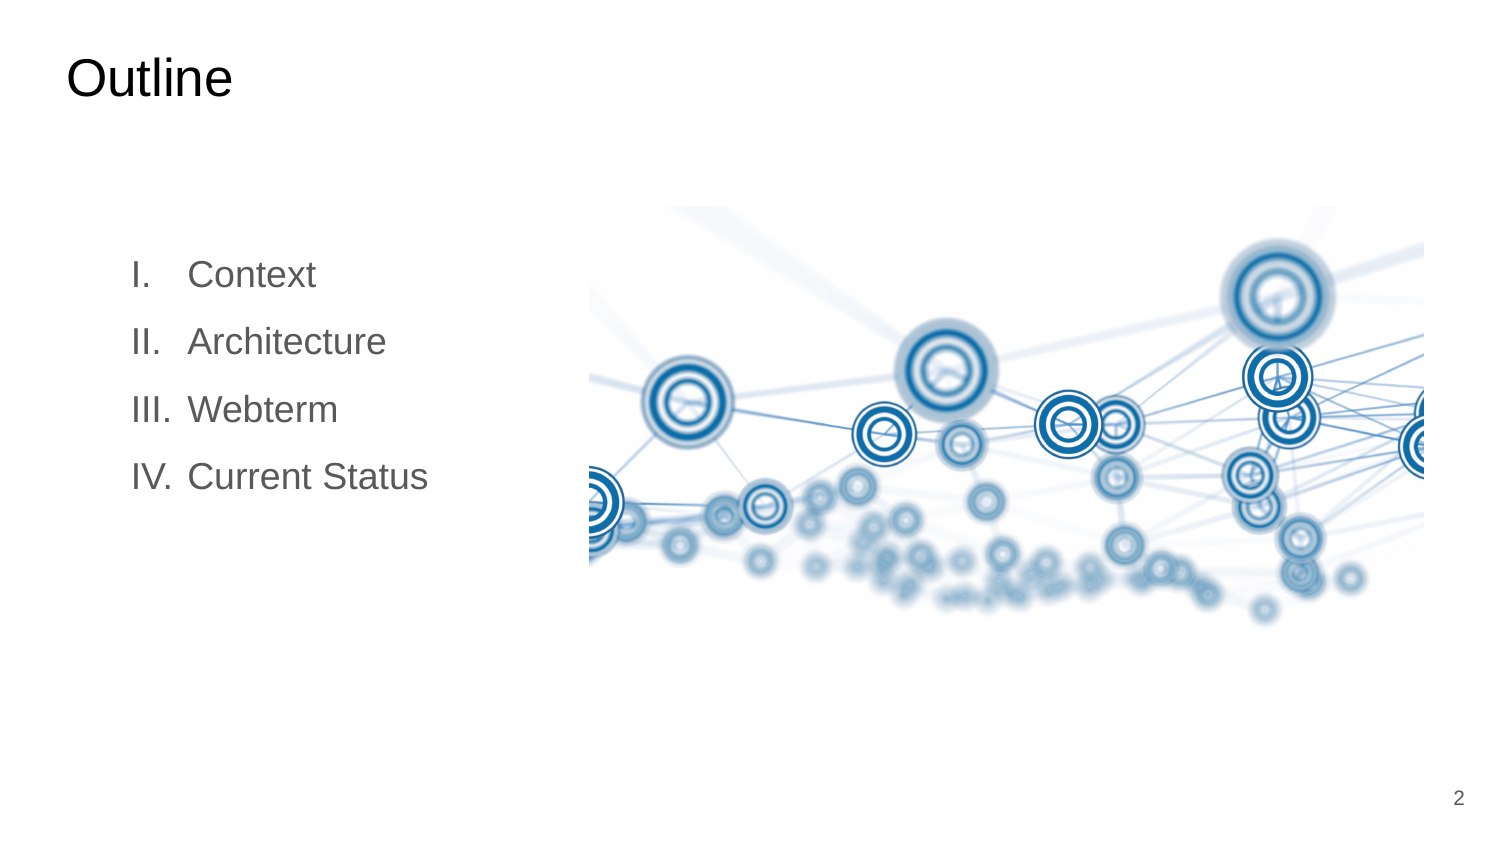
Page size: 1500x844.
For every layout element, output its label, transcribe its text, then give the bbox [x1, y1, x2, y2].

slide_number ‹#› [1389, 764, 1480, 830]
list Context Architecture Webterm Current Status [97, 212, 584, 687]
title Outline [51, 28, 1449, 123]
picture [589, 206, 1424, 744]
